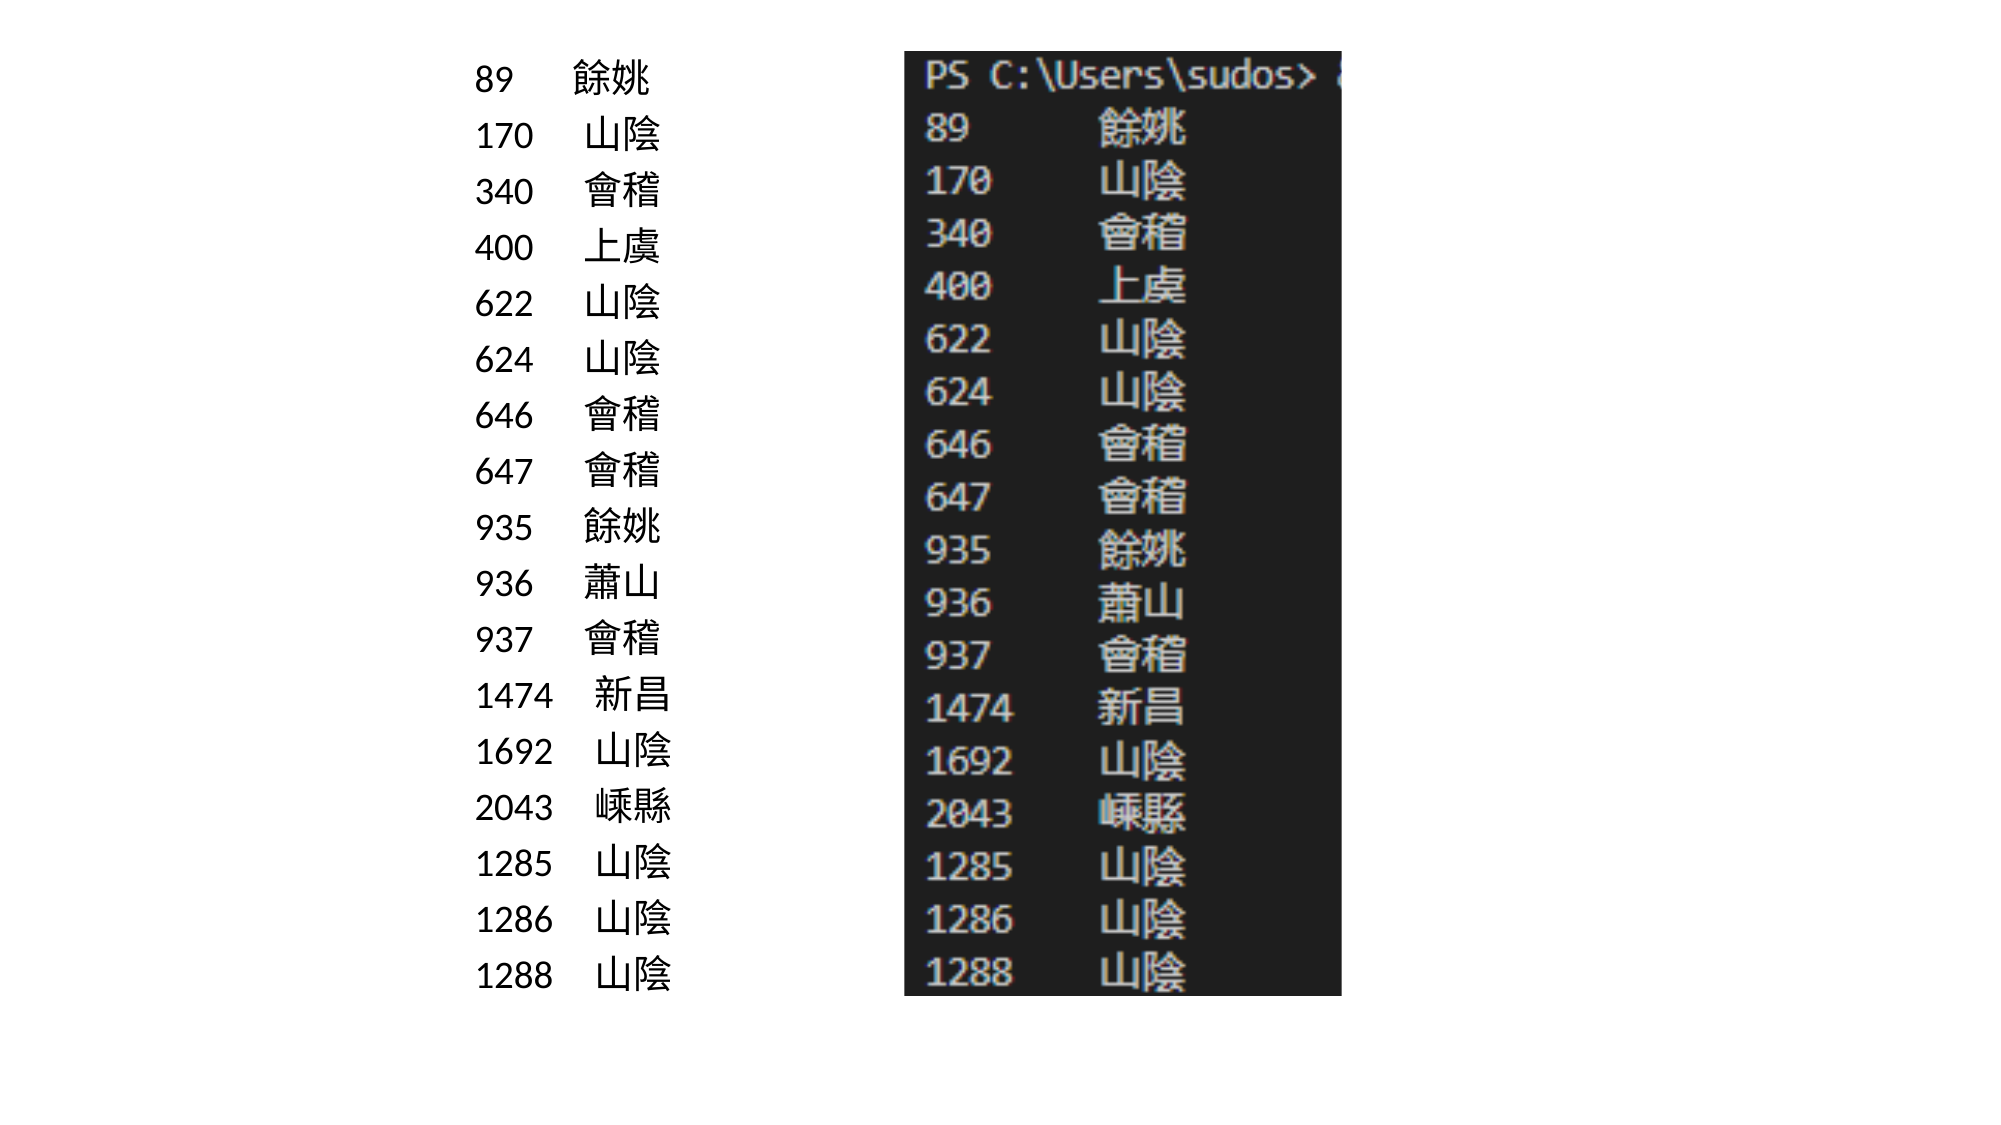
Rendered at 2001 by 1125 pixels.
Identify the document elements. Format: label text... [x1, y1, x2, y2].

picture [904, 51, 1342, 996]
list 89 餘姚 170 山陰 340 會稽 400 上虞 622 山陰 624 山陰 646 會稽 647 會稽 935 餘姚 936 蕭山 937 會稽 1474 新昌 1692 山陰 2043 嵊縣 1285 山陰 1286 山陰 1288 山陰 [459, 51, 831, 1014]
